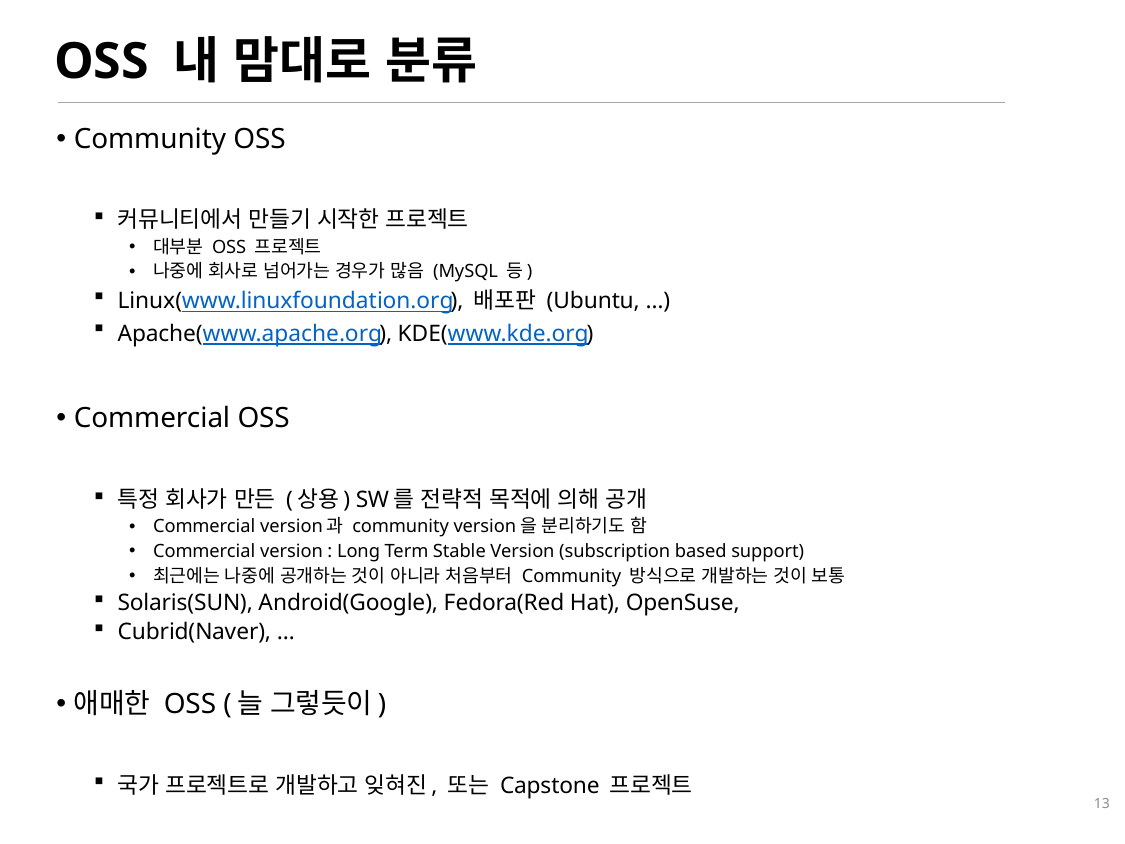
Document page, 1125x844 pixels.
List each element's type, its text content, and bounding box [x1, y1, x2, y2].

title OSS 내 맘대로 분류 [54, 34, 1125, 92]
slide_number 13 [871, 782, 1125, 828]
list Community OSS 커뮤니티에서 만들기 시작한 프로젝트 대부분 OSS 프로젝트 나중에 회사로 넘어가는 경우가 많음 (MySQL 등) Linux(www.linuxfoundation.org), 배포판 (Ubuntu, …) Apache(www.apache.org), KDE(www.kde.org) Commercial OSS 특정 회사가 만든 (상용) SW를 전략적 목적에 의해 공개 Commercial version과 community version을 분리하기도 함 Commercial version : Long Term Stable Version (subscription based support) 최근에는 나중에 공개하는 것이 아니라 처음부터 Community 방식으로 개발하는 것이 보통 Solaris(SUN), Android(Google), Fedora(Red Hat), OpenSuse, Cubrid(Naver), … 애매한 OSS (늘 그렇듯이) 국가 프로젝트로 개발하고 잊혀진, 또는 Capstone 프로젝트 [56, 124, 1071, 800]
